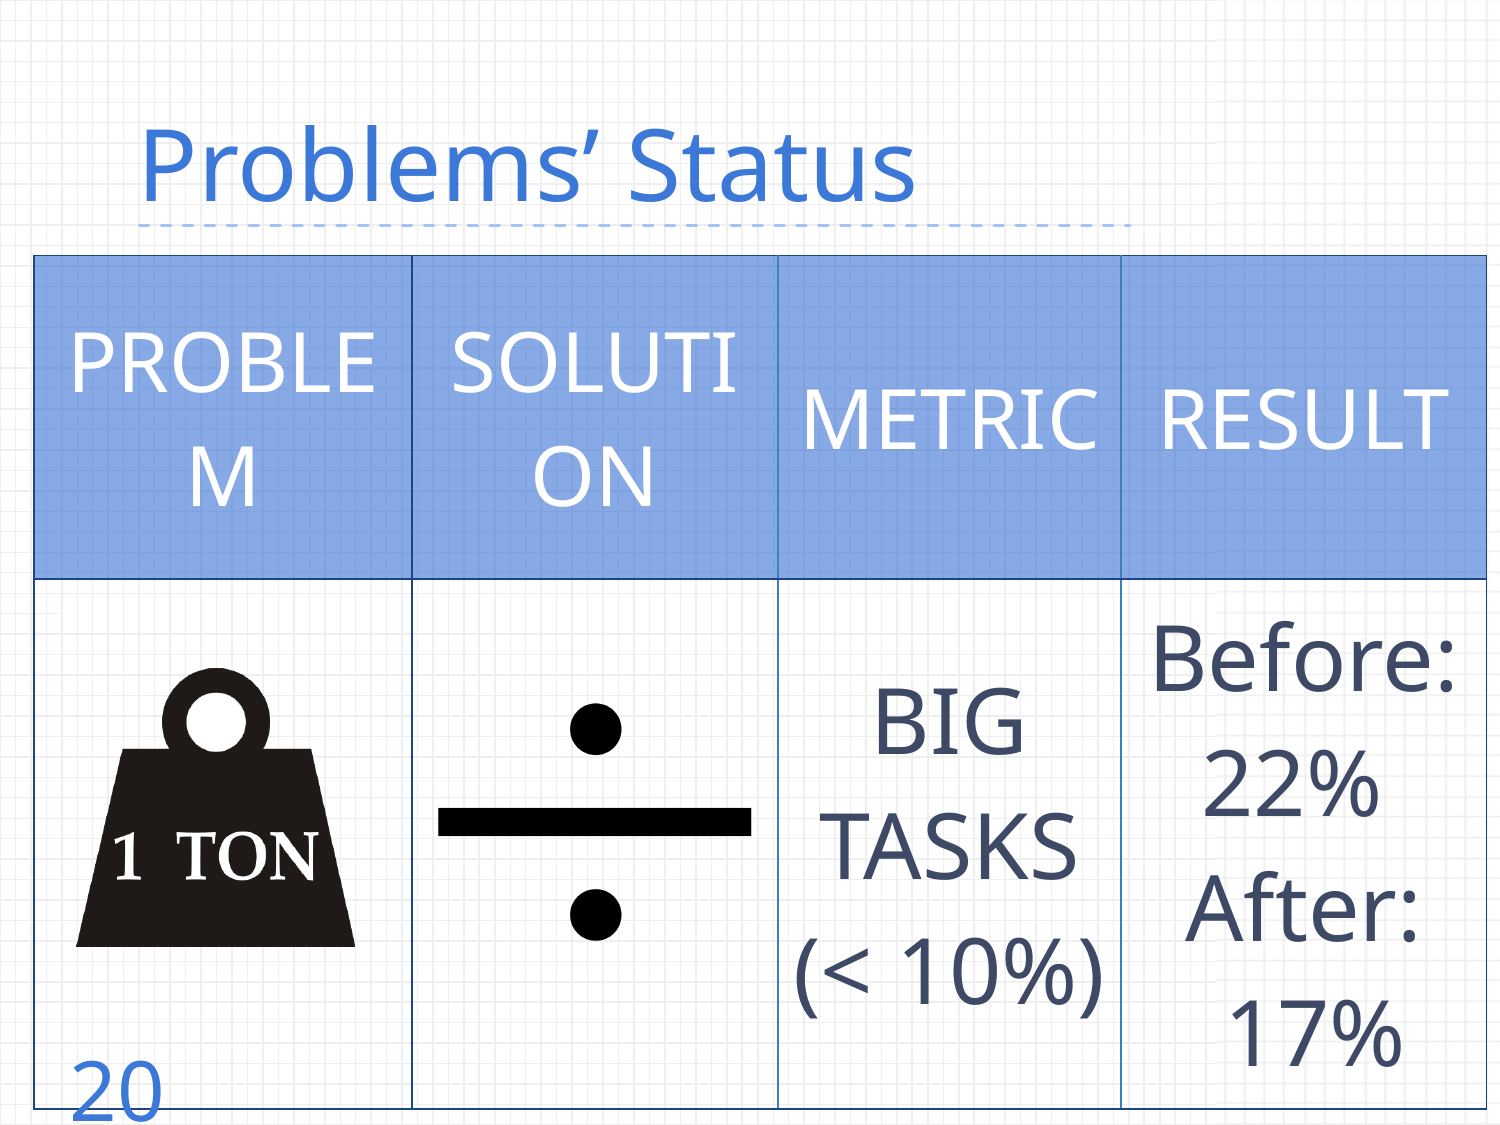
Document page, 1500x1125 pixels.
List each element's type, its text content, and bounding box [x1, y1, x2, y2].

table_cell [413, 580, 777, 1108]
text_box 20 [54, 1024, 191, 1125]
picture [76, 668, 356, 948]
table_header RESULT [1122, 256, 1212, 578]
picture [1217, 0, 1500, 1125]
table_header PROBLEM [35, 256, 411, 578]
picture [430, 698, 760, 948]
table_cell BIG TASKS (< 10%) [779, 580, 1120, 1108]
table_header METRIC [779, 256, 1120, 578]
title Problems’ Status [122, 49, 1130, 237]
table_header SOLUTION [413, 256, 777, 578]
table_cell Before: 22% After: 17% [1122, 580, 1212, 1108]
table_cell [35, 580, 411, 1108]
